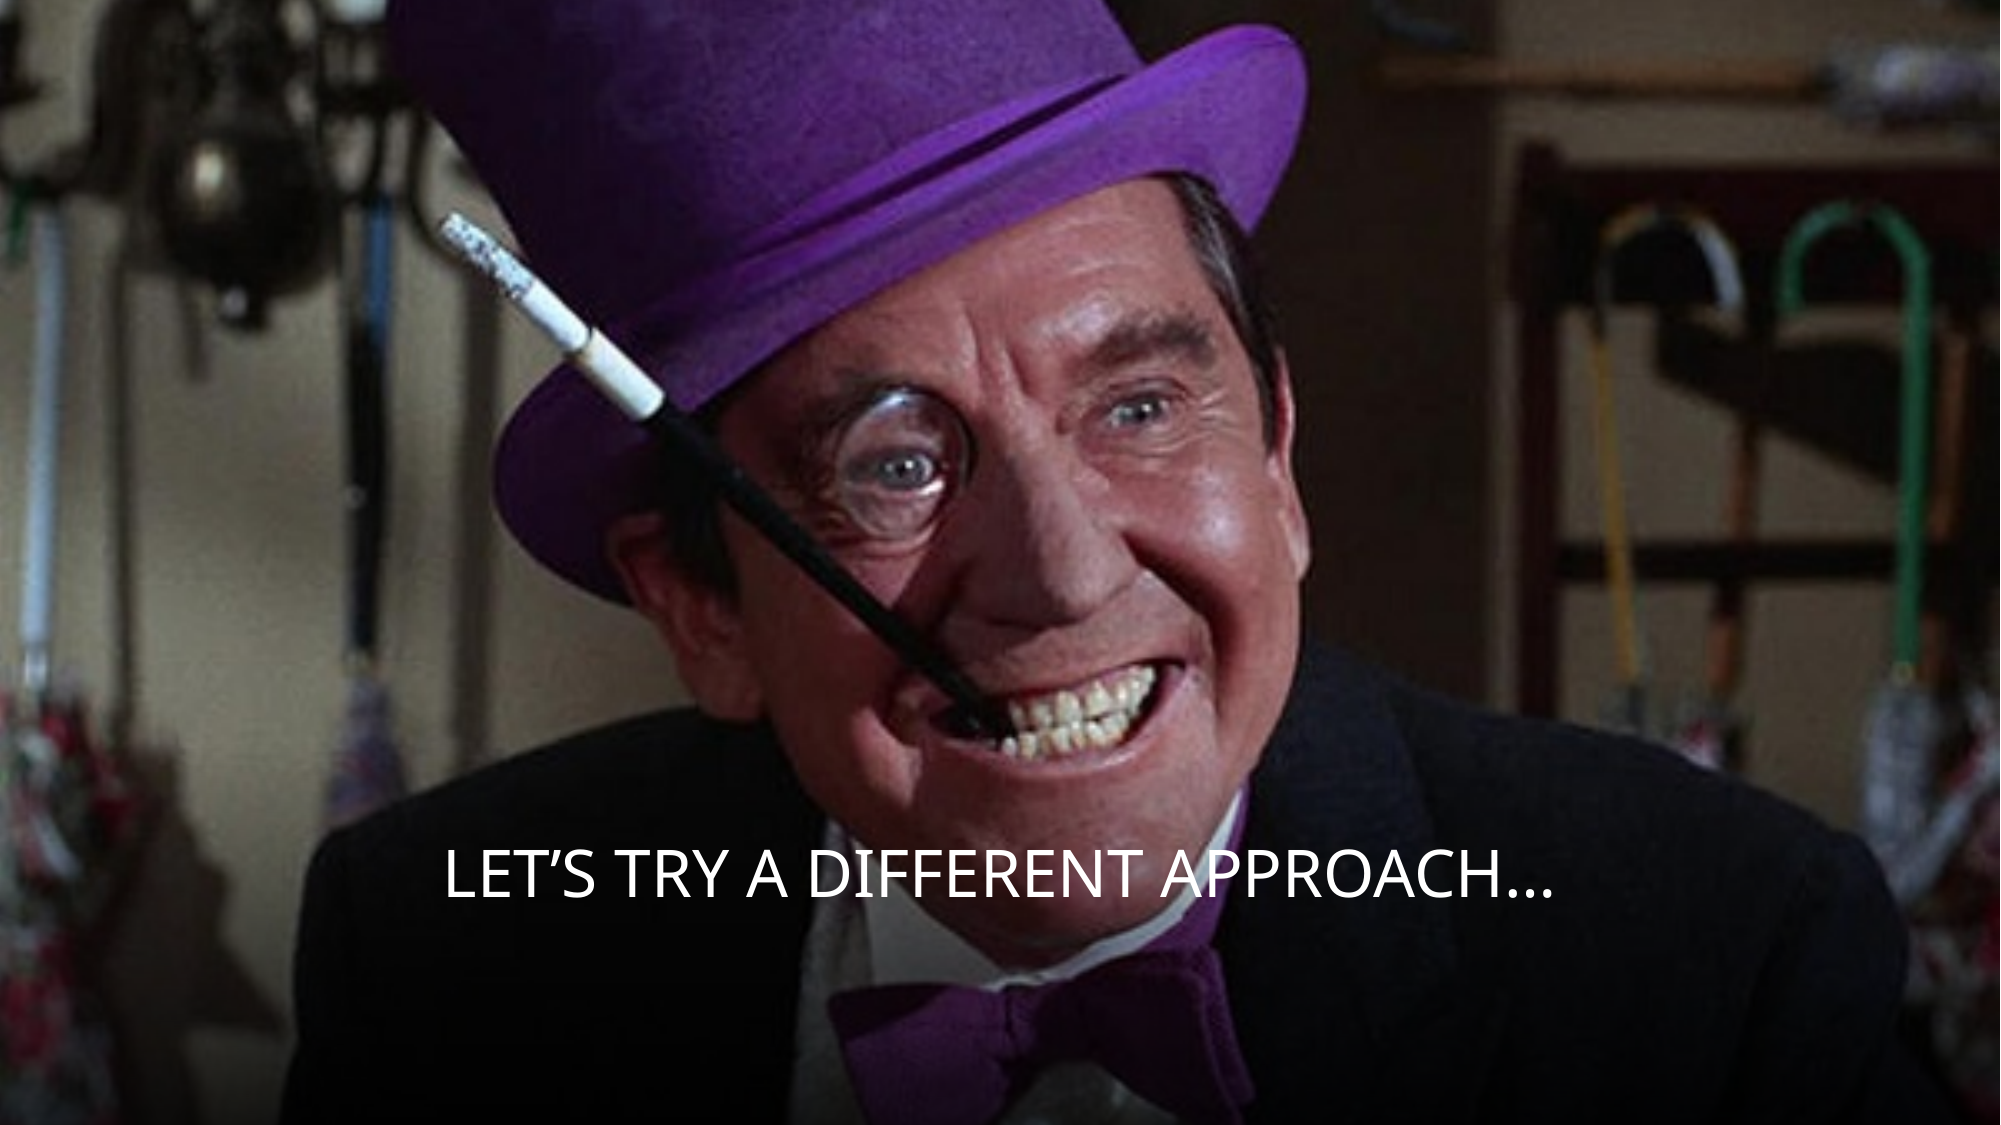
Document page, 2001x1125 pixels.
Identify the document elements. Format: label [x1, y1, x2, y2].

list [0, 0, 2000, 1125]
